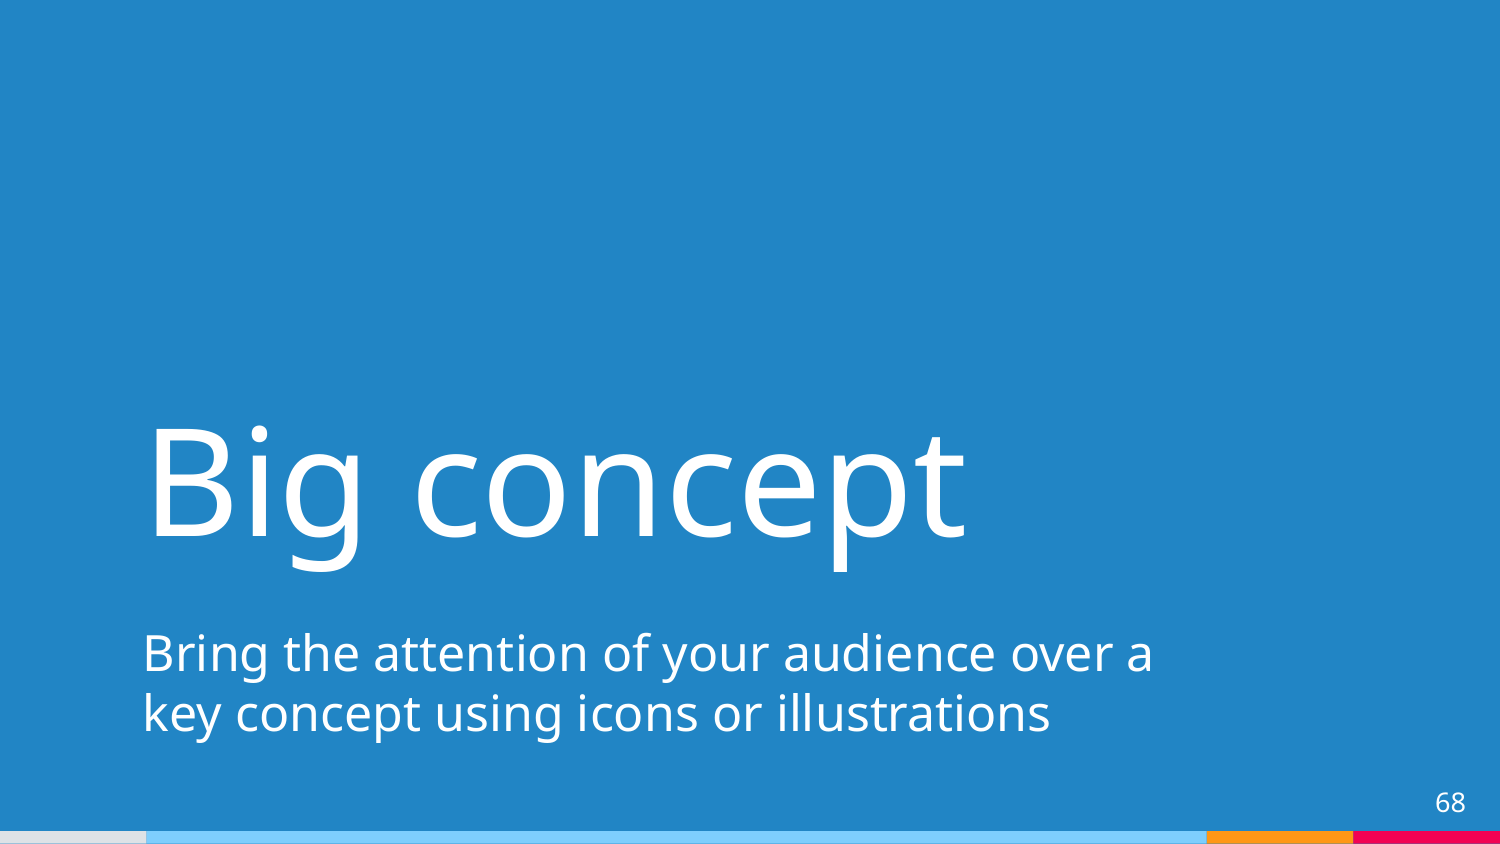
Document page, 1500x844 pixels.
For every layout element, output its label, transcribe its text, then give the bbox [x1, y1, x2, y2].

title Big concept [127, 391, 1215, 582]
subtitle Bring the attention of your audience over a key concept using icons or illustrations [127, 606, 1215, 736]
slide_number 68 [1391, 770, 1482, 822]
